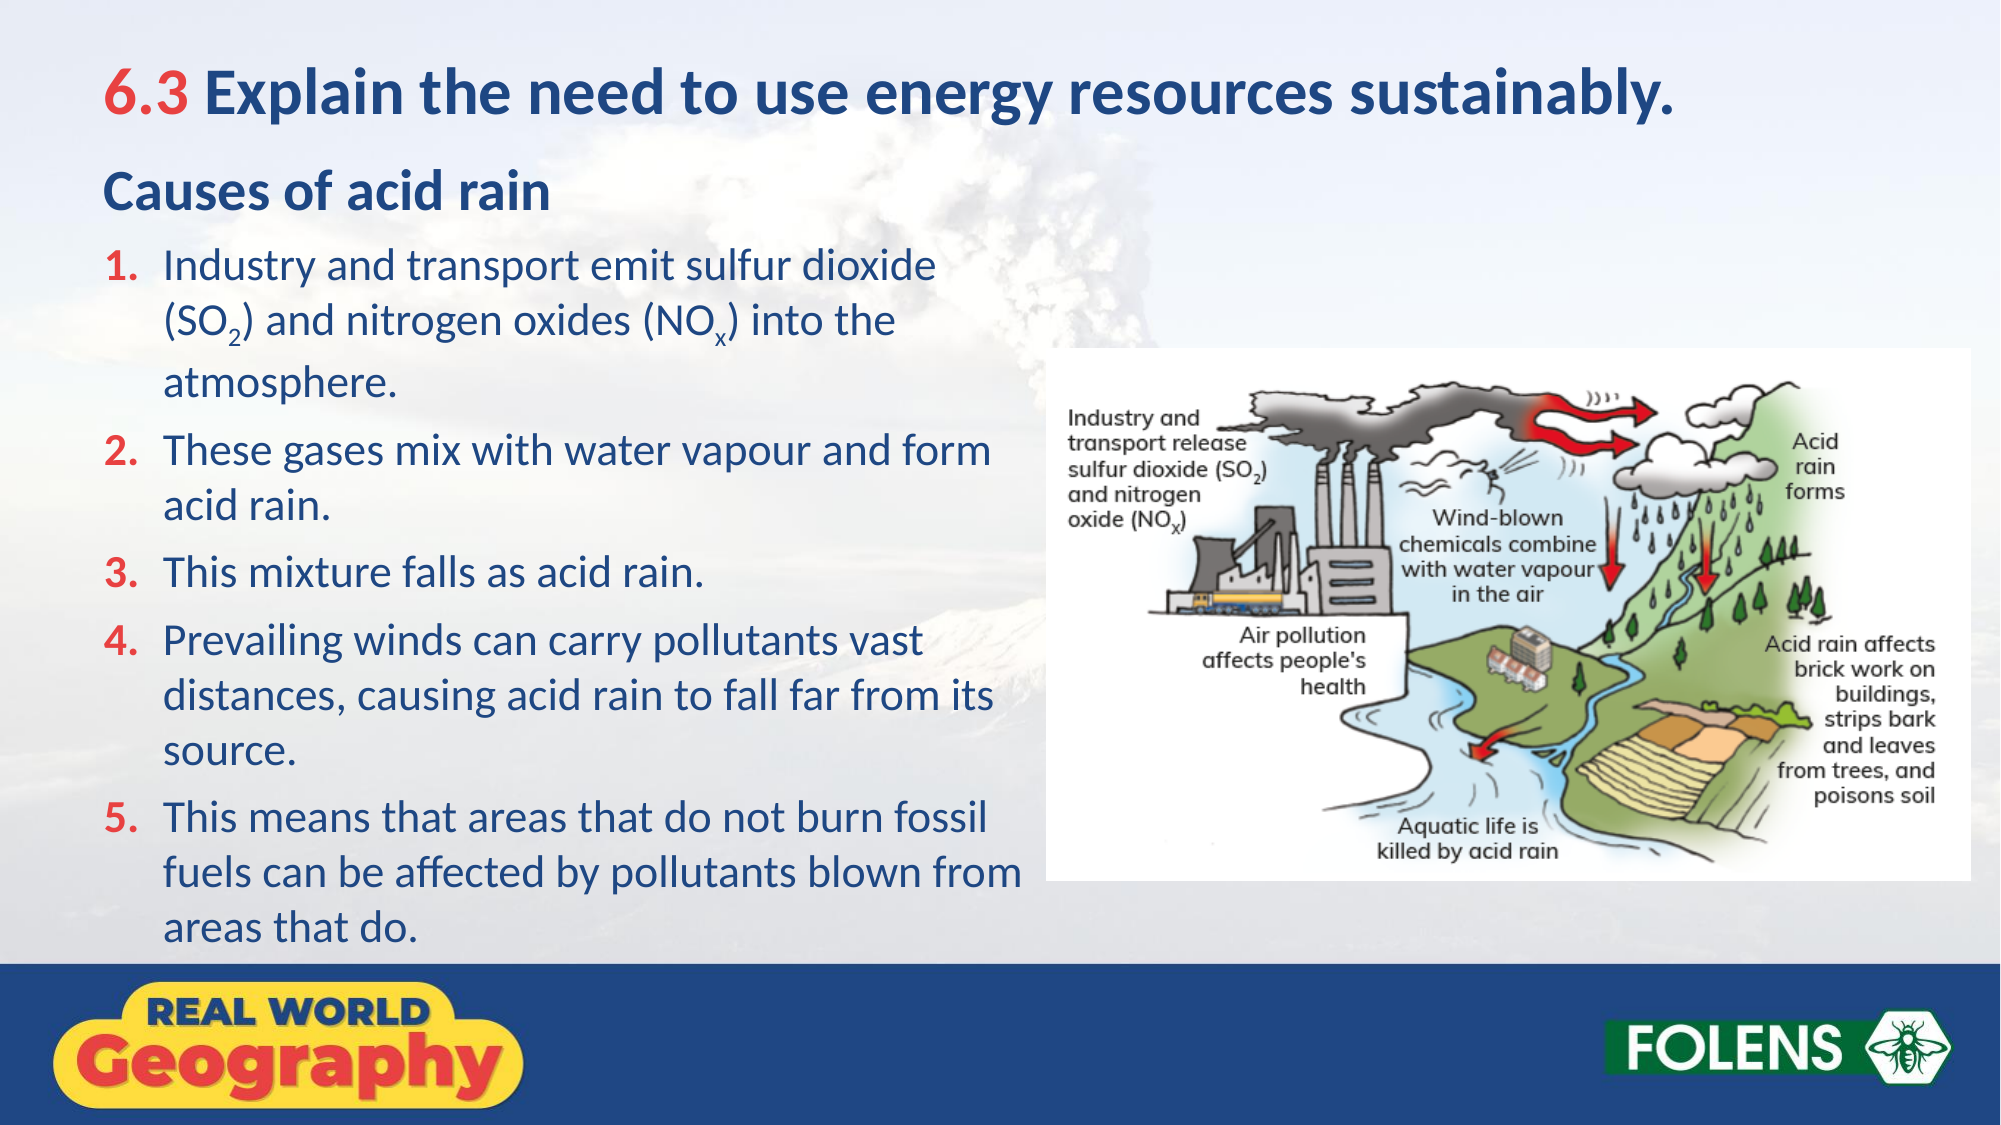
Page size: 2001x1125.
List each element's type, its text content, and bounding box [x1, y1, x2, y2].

text_box 6.3 Explain the need to use energy resources sustainably. [89, 49, 2000, 191]
picture [0, 0, 2001, 1125]
text_box Causes of acid rain 1. Industry and transport emit sulfur dioxide (SO2) and nitrogen oxides (NOx) into the atmosphere. 2. These gases mix with water vapour and form acid rain. 3. This mixture falls as acid rain. 4. Prevailing winds can carry pollutants vast distances, causing acid rain to fall far from its source. 5. This means that areas that do not burn fossil fuels can be affected by pollutants blown from areas that do. [89, 191, 1052, 960]
